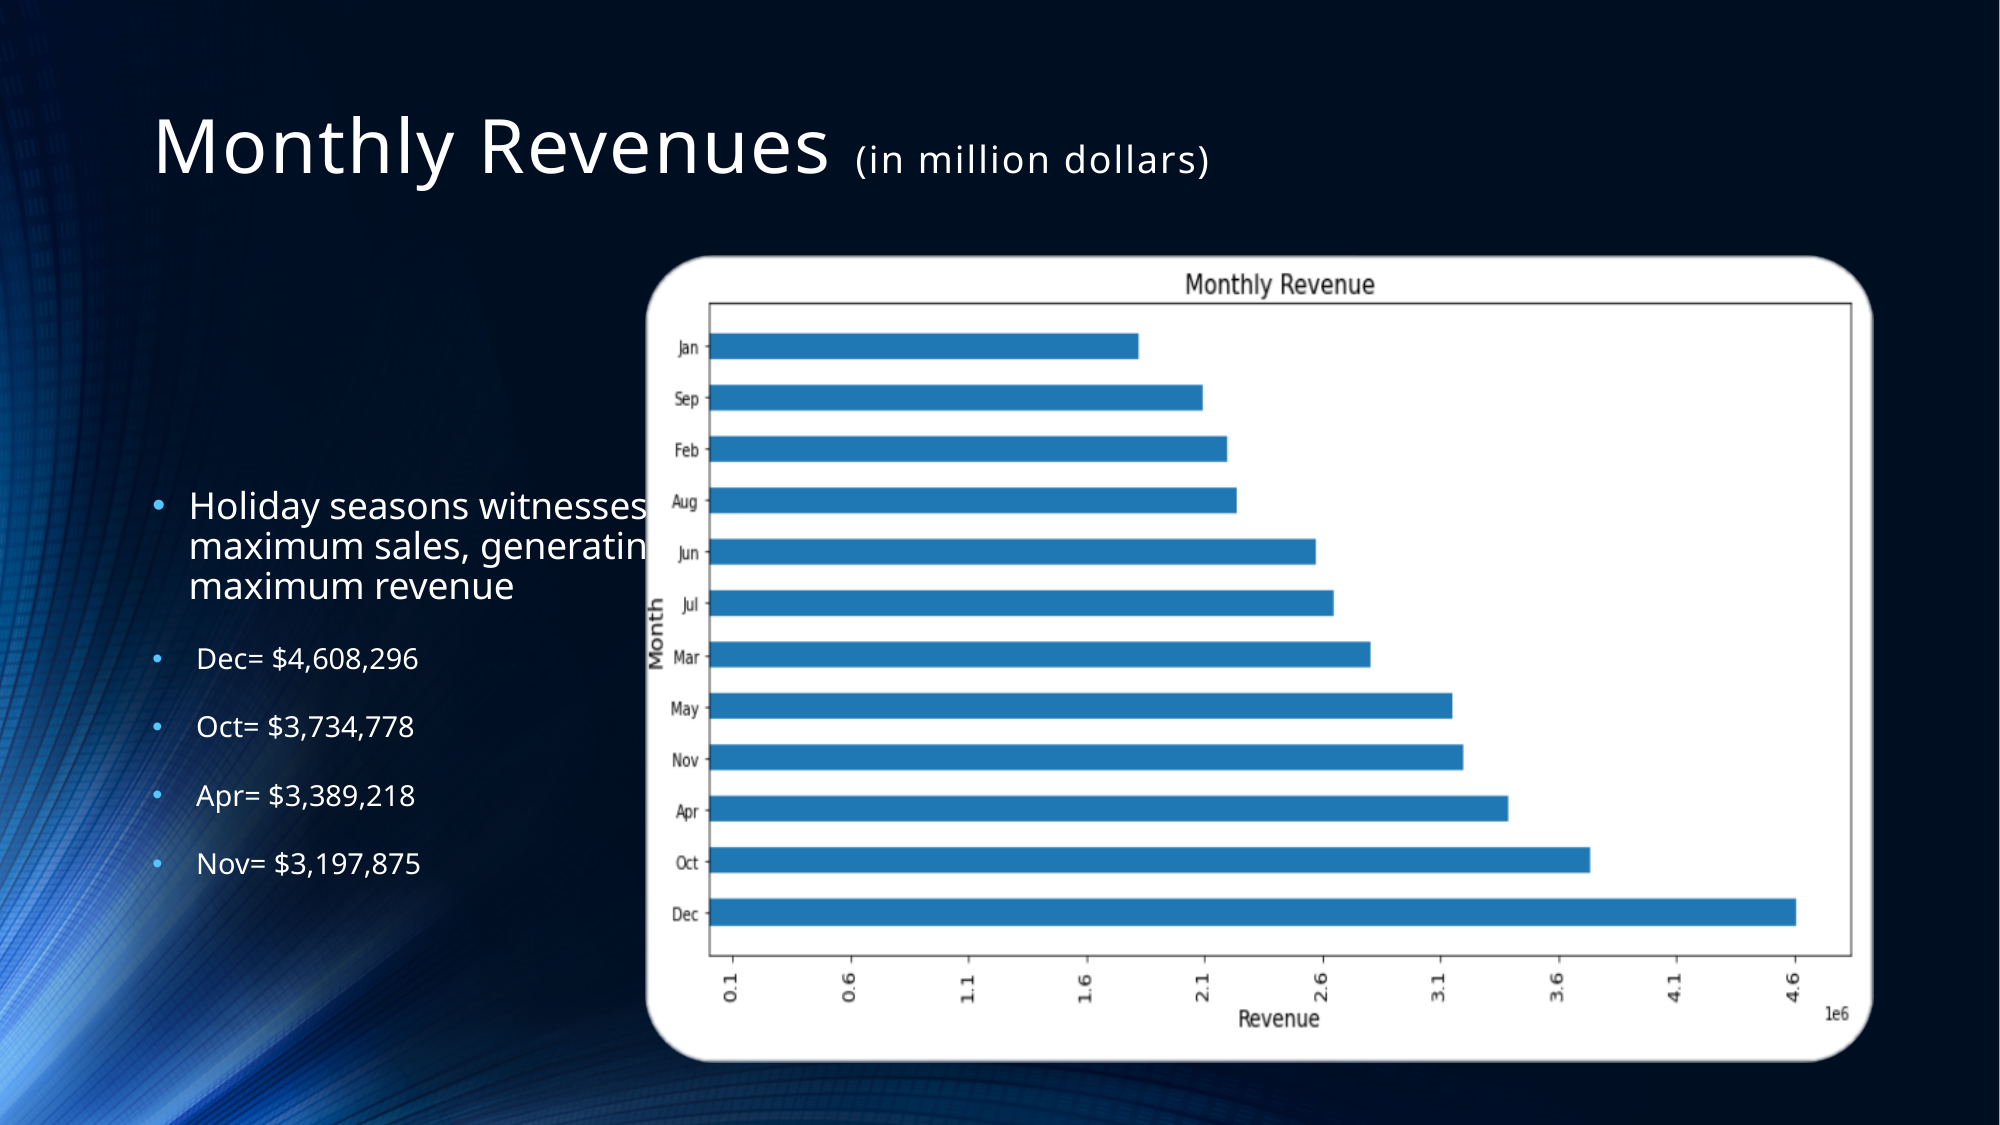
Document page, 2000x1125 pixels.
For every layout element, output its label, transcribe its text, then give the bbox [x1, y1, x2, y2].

title Monthly Revenues (in million dollars) [137, 62, 1750, 288]
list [645, 255, 1874, 1063]
picture [0, 0, 2000, 1125]
list Holiday seasons witnesses maximum sales, generating maximum revenue Dec= $4,608,296 Oct= $3,734,778 Apr= $3,389,218 Nov= $3,197,875 [137, 479, 645, 929]
